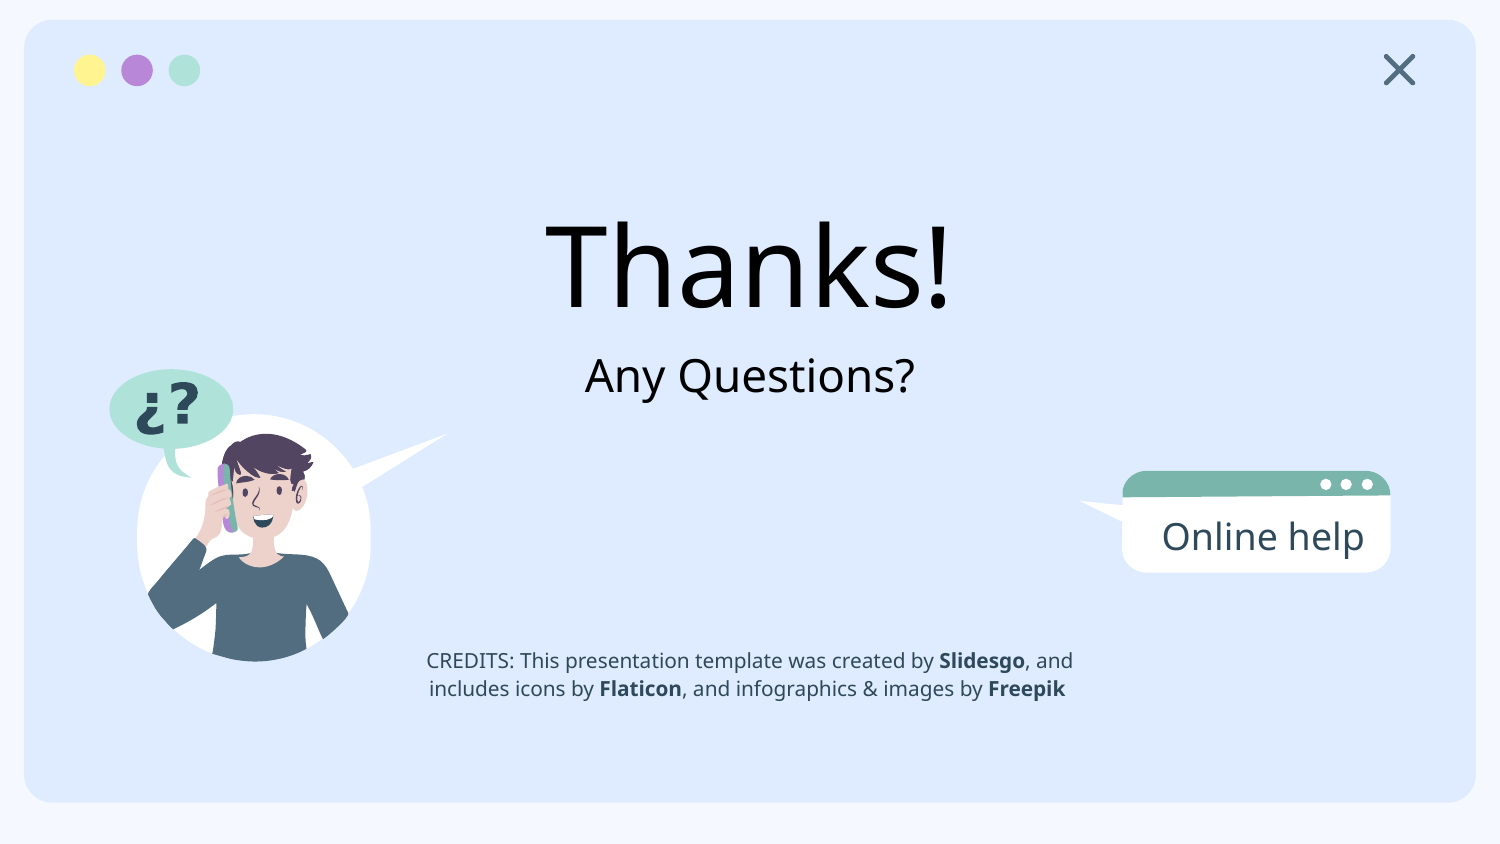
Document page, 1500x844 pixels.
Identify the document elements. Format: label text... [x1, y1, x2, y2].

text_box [109, 368, 448, 662]
title Thanks! [412, 182, 1088, 343]
subtitle Any Questions? [453, 331, 1047, 417]
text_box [1079, 470, 1391, 573]
